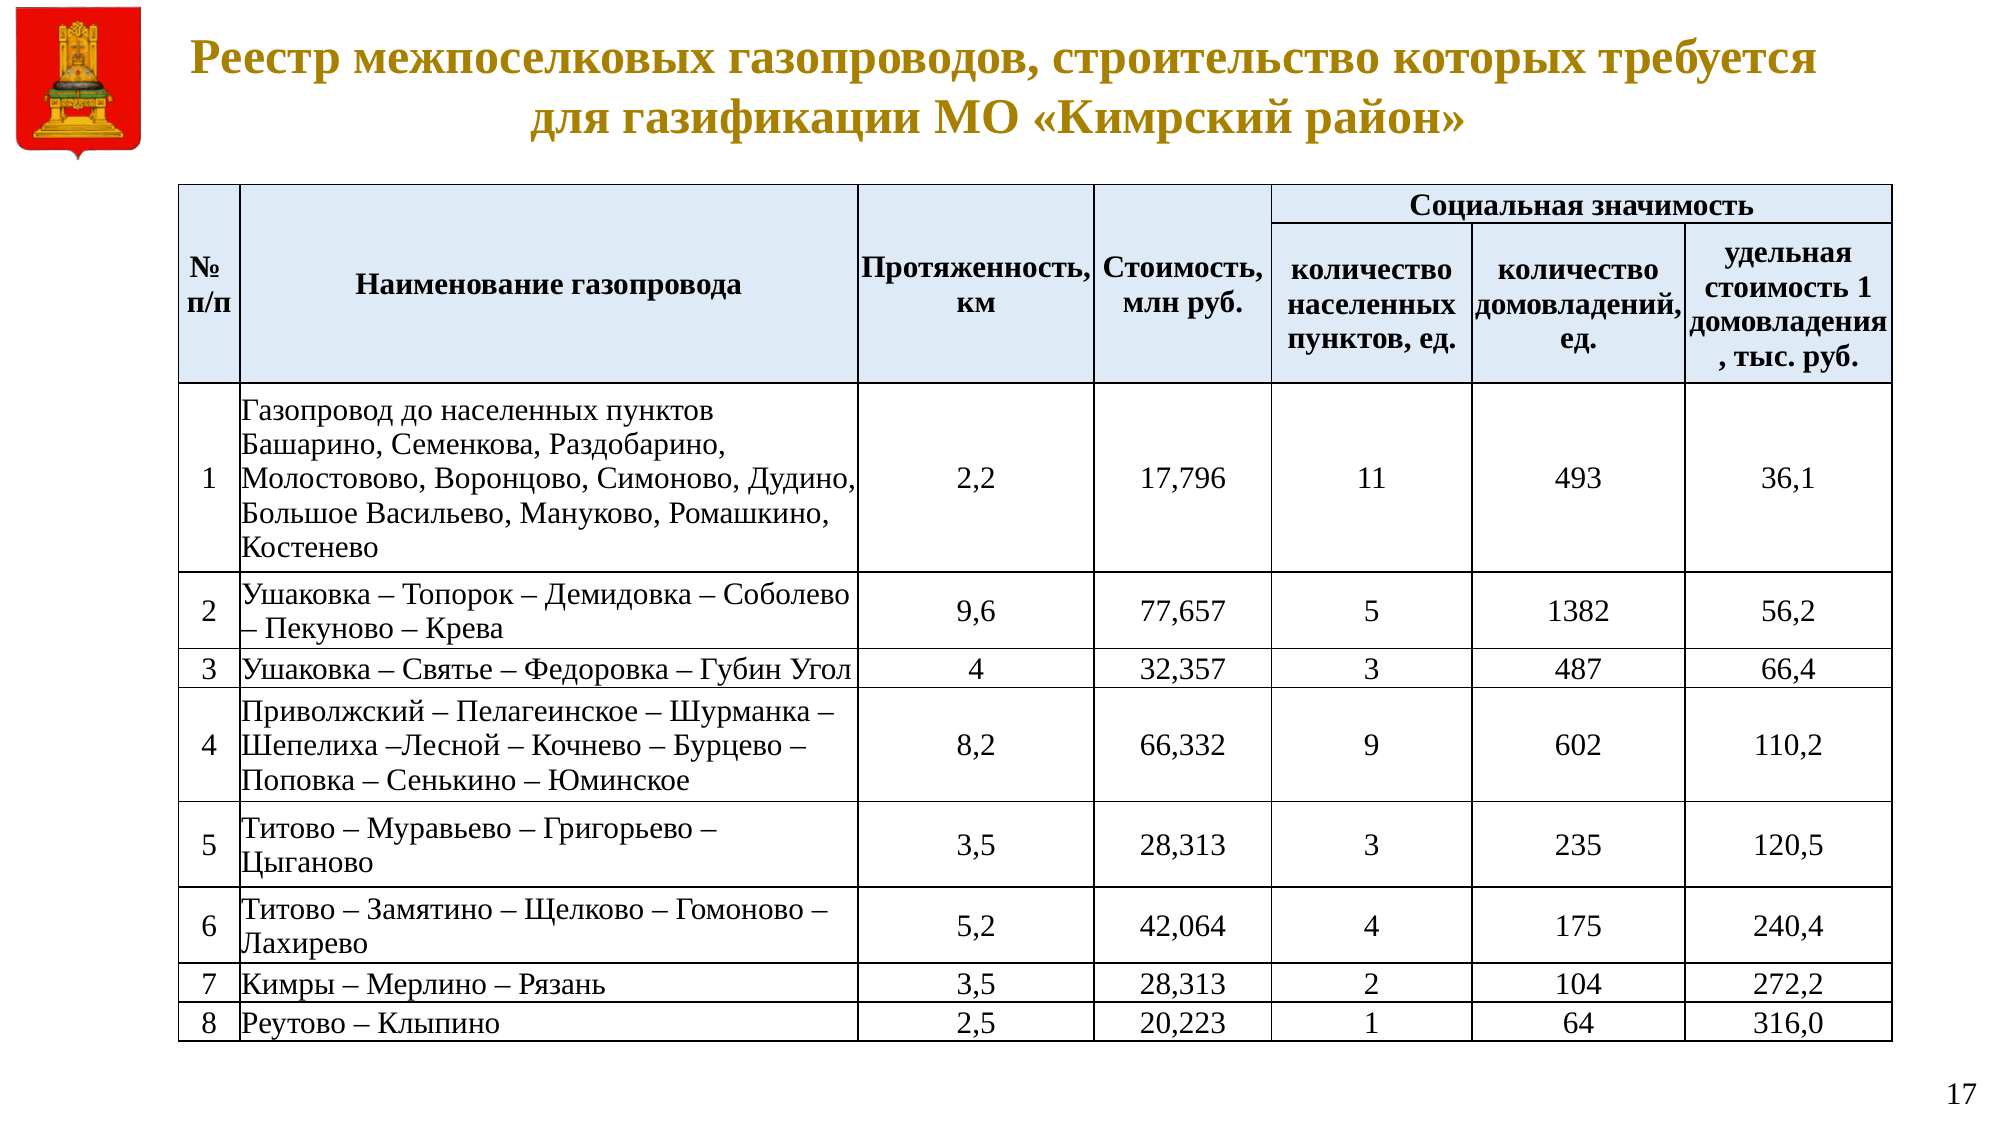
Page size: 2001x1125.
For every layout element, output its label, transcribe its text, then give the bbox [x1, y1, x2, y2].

table_cell 66,332 [1095, 688, 1271, 801]
table_cell Титово – Муравьево – Григорьево – Цыганово [241, 802, 857, 886]
table_cell 5 [1272, 573, 1471, 648]
table_cell 9,6 [859, 573, 1093, 648]
table_header № п/п [179, 185, 239, 382]
table_cell Ушаковка – Топорок – Демидовка – Соболево – Пекуново – Крева [241, 573, 857, 648]
table_header Протяженность, км [859, 185, 1093, 382]
table_cell Приволжский – Пелагеинское – Шурманка – Шепелиха –Лесной – Кочнево – Бурцево – Поповка – Сенькино – Юминское [241, 688, 857, 801]
table_cell удельная стоимость 1 домовладения, тыс. руб. [1686, 224, 1891, 382]
table_cell 110,2 [1686, 688, 1891, 801]
table_cell 77,657 [1095, 573, 1271, 648]
table_cell 4 [179, 688, 239, 801]
table_cell 272,2 [1686, 964, 1891, 1001]
table_cell 235 [1473, 802, 1684, 886]
table_cell 3 [179, 649, 239, 687]
table_cell количество населенных пунктов, ед. [1272, 224, 1471, 382]
table_cell 8 [179, 1003, 239, 1040]
table_cell Газопровод до населенных пунктов Башарино, Семенкова, Раздобарино, Молостовово, Воронцово, Симоново, Дудино, Большое Васильево, Мануково, Ромашкино, Костенево [241, 384, 857, 571]
table_cell 11 [1272, 384, 1471, 571]
table_cell 36,1 [1686, 384, 1891, 571]
table_cell 1382 [1473, 573, 1684, 648]
table_cell 2,2 [859, 384, 1093, 571]
table_cell 28,313 [1095, 802, 1271, 886]
table_cell 602 [1473, 688, 1684, 801]
table_cell 104 [1473, 964, 1684, 1001]
table_cell 28,313 [1095, 964, 1271, 1001]
table_cell 9 [1272, 688, 1471, 801]
table_cell Реутово – Клыпино [241, 1003, 857, 1040]
picture [13, 0, 150, 169]
table_cell Титово – Замятино – Щелково – Гомоново – Лахирево [241, 888, 857, 962]
slide_number 17 [1585, 1046, 1993, 1125]
table_cell 20,223 [1095, 1003, 1271, 1040]
table_cell 8,2 [859, 688, 1093, 801]
table_cell 64 [1473, 1003, 1684, 1040]
table_cell 2 [179, 573, 239, 648]
table_cell 17,796 [1095, 384, 1271, 571]
table_cell 4 [859, 649, 1093, 687]
table_cell 1 [179, 384, 239, 571]
table_cell 316,0 [1686, 1003, 1891, 1040]
table_cell 487 [1473, 649, 1684, 687]
table_cell 240,4 [1686, 888, 1891, 962]
table_cell 3 [1272, 649, 1471, 687]
table_cell 6 [179, 888, 239, 962]
table_cell 32,357 [1095, 649, 1271, 687]
table_header Наименование газопровода [241, 185, 857, 382]
text_box Реестр межпоселковых газопроводов, строительство которых требуется для газификации МО «Кимрский район» [150, 16, 1893, 151]
table_cell 66,4 [1686, 649, 1891, 687]
table_cell количество домовладений, ед. [1473, 224, 1684, 382]
table_cell 5 [179, 802, 239, 886]
table_header Стоимость, млн руб. [1095, 185, 1271, 382]
table_cell 2,5 [859, 1003, 1093, 1040]
table_cell 7 [179, 964, 239, 1001]
table_cell 3 [1272, 802, 1471, 886]
table_cell 120,5 [1686, 802, 1891, 886]
table_cell Кимры – Мерлино – Рязань [241, 964, 857, 1001]
table_cell 4 [1272, 888, 1471, 962]
table_cell 42,064 [1095, 888, 1271, 962]
table_cell 56,2 [1686, 573, 1891, 648]
table_cell 5,2 [859, 888, 1093, 962]
table_cell 3,5 [859, 802, 1093, 886]
table_cell 1 [1272, 1003, 1471, 1040]
table_cell 493 [1473, 384, 1684, 571]
table_cell 3,5 [859, 964, 1093, 1001]
table_header Социальная значимость [1272, 185, 1891, 222]
table_cell 2 [1272, 964, 1471, 1001]
table_cell Ушаковка – Святье – Федоровка – Губин Угол [241, 649, 857, 687]
table_cell 175 [1473, 888, 1684, 962]
